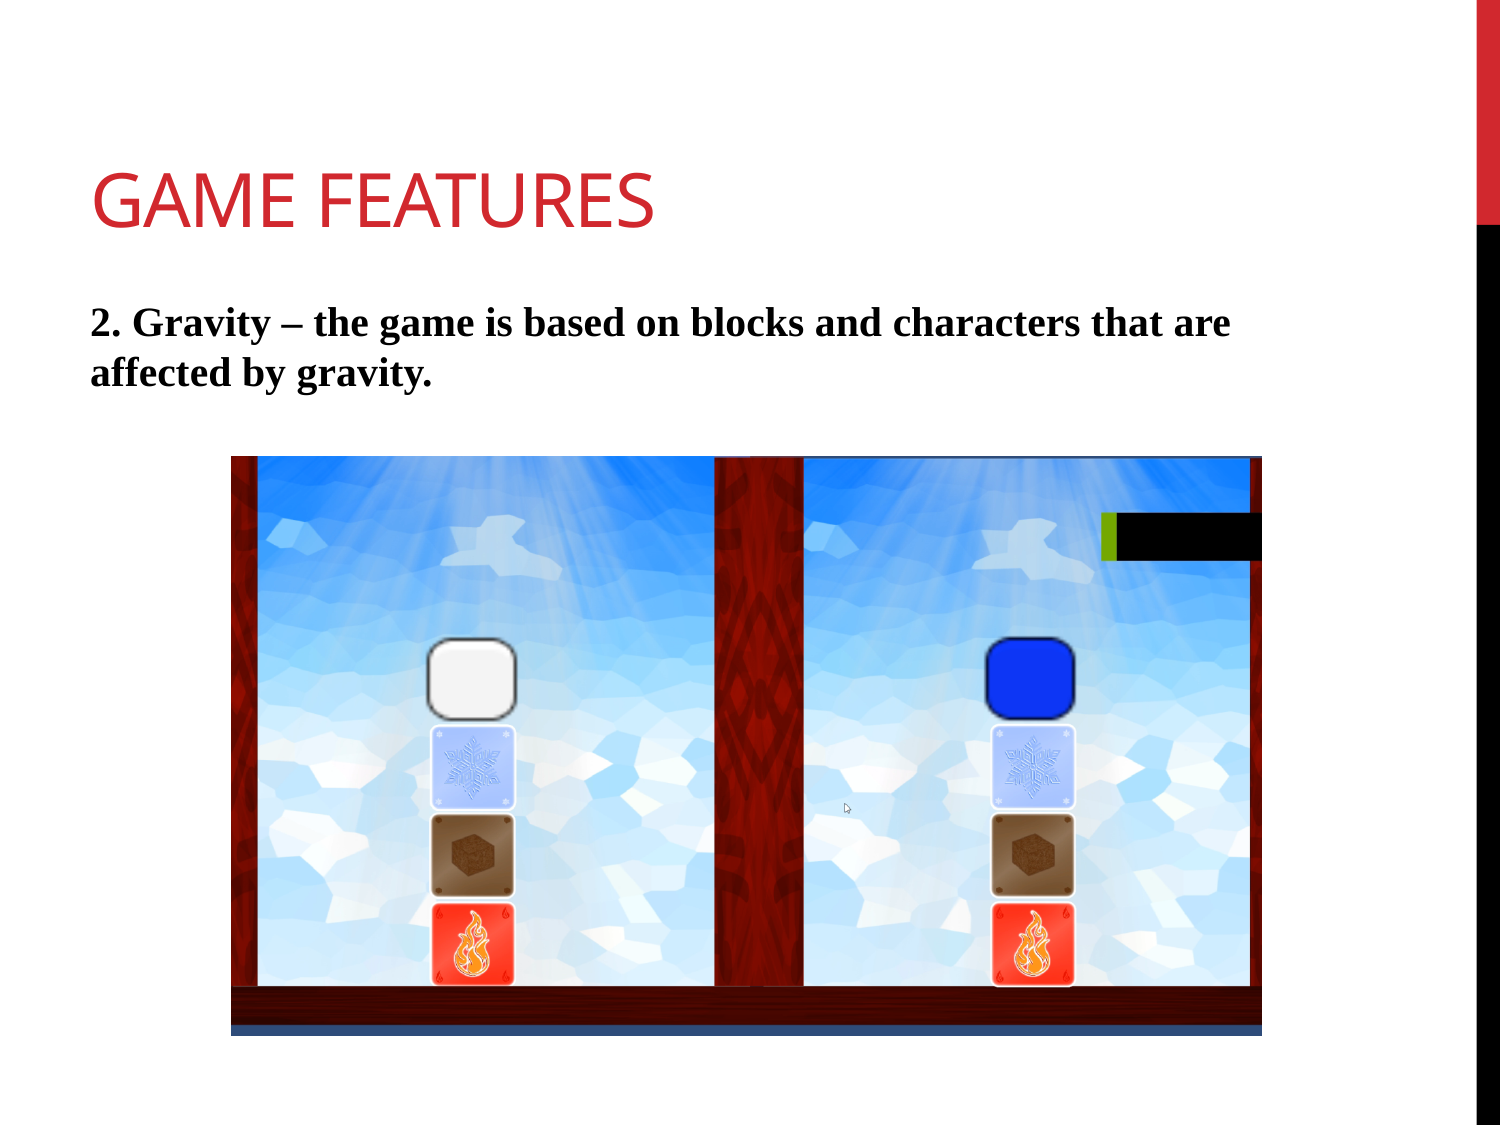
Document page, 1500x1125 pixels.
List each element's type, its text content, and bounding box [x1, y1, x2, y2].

title GAME FEATURES [75, 25, 1025, 250]
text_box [229, 455, 1263, 1037]
list 2. Gravity – the game is based on blocks and characters that are affected by gravity. [75, 287, 1325, 1005]
